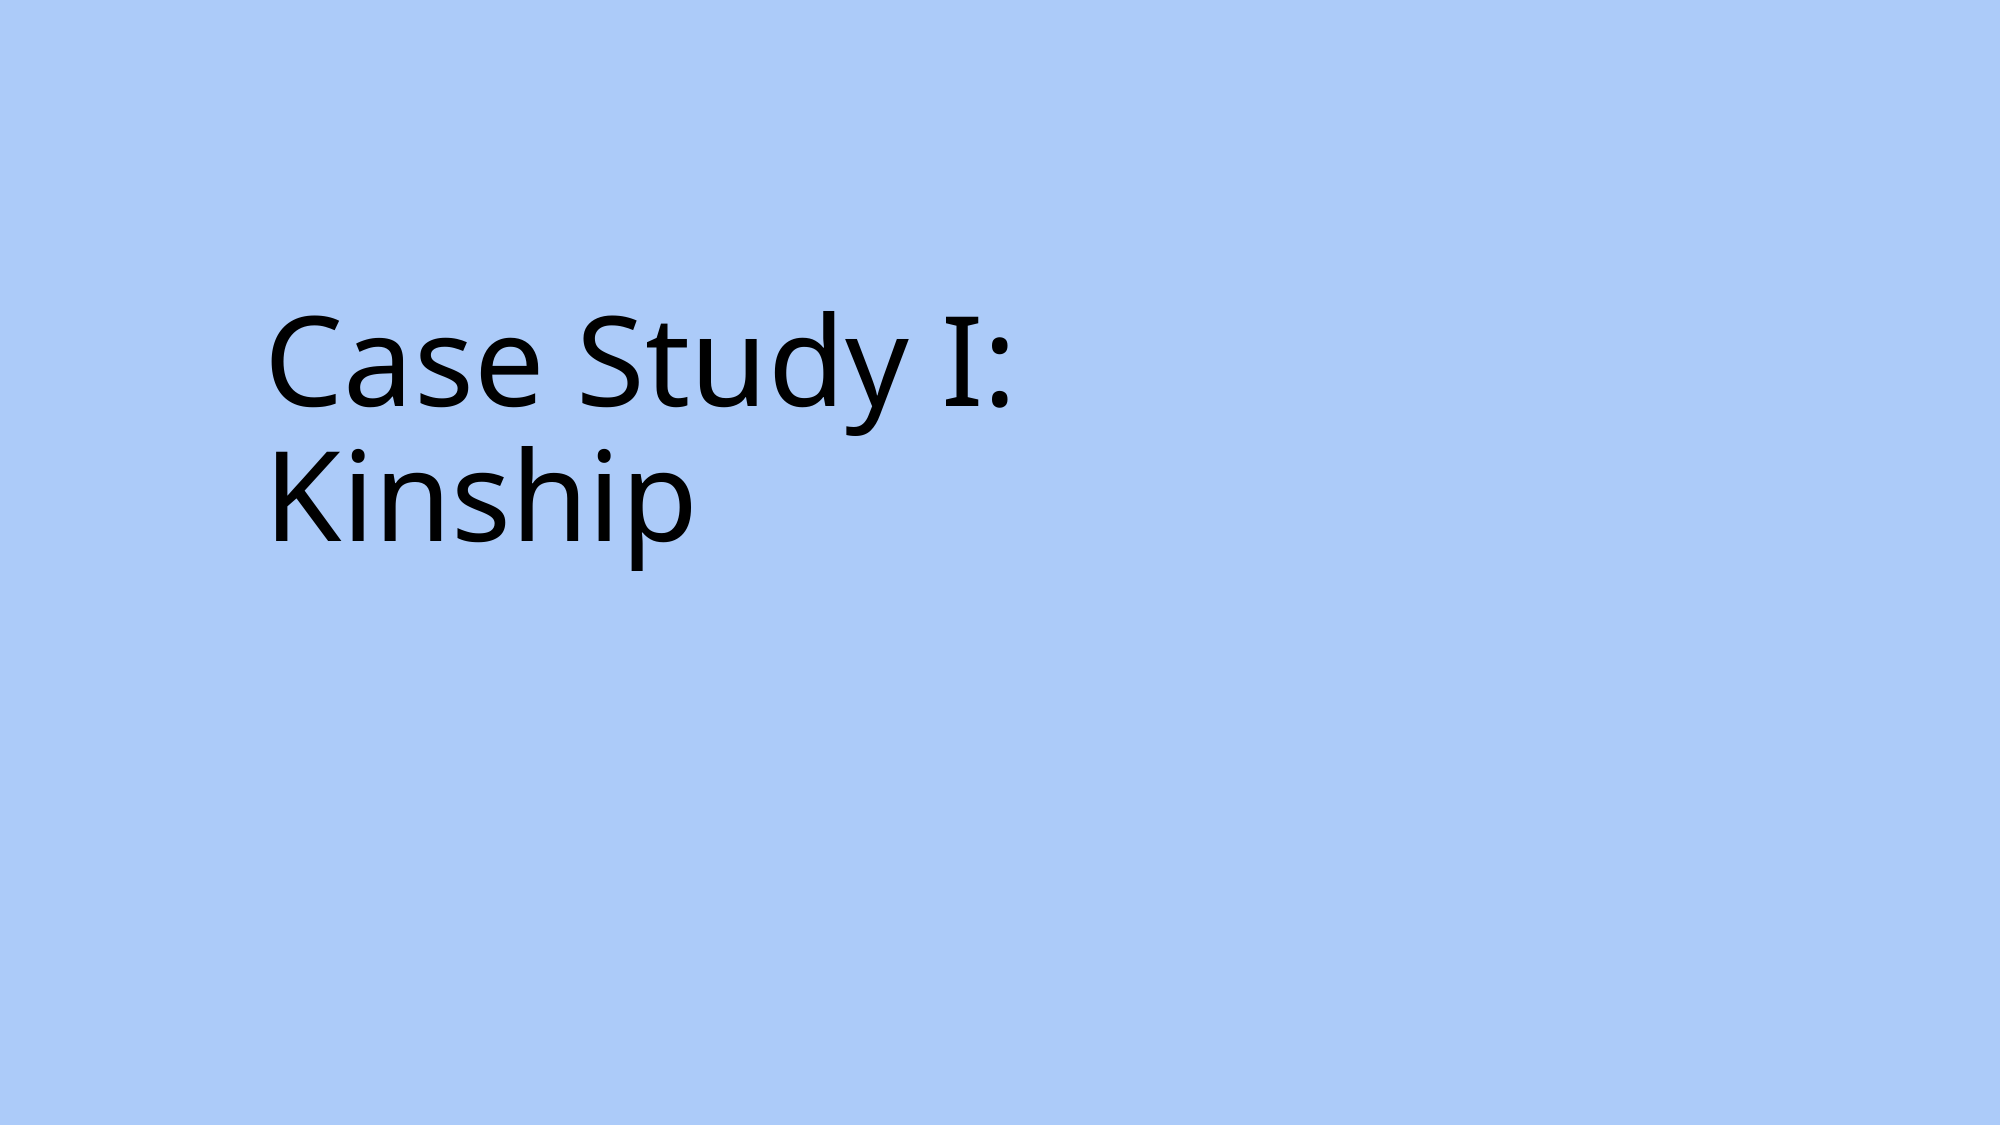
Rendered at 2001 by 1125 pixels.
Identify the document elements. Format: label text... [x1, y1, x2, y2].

title Case Study I: Kinship [249, 184, 1750, 576]
